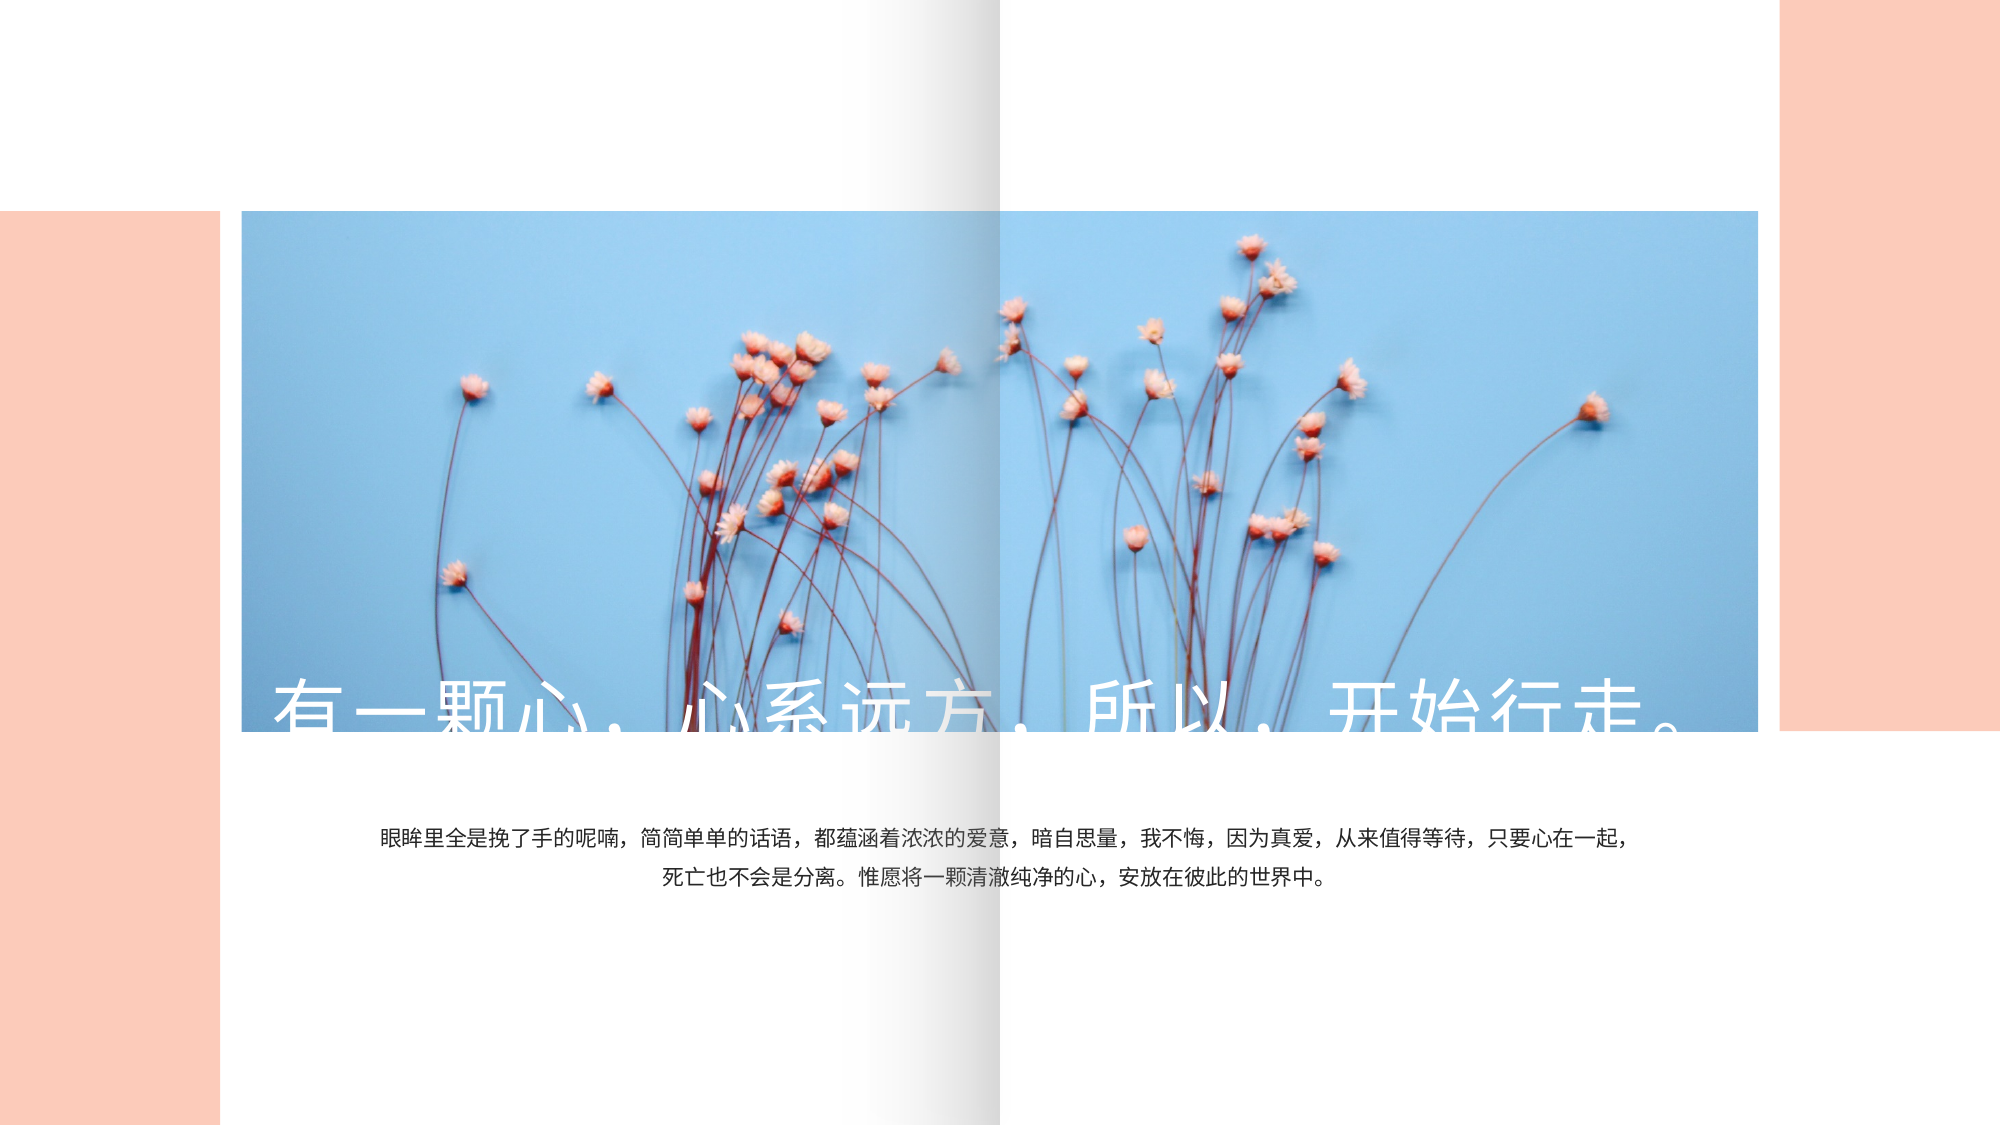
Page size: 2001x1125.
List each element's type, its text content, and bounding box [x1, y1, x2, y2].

picture [241, 210, 1759, 732]
text_box [1779, 0, 2000, 732]
text_box 眼眸里全是挽了手的呢喃，简简单单的话语，都蕴涵着浓浓的爱意，暗自思量，我不悔，因为真爱，从来值得等待，只要心在一起，死亡也不会是分离。惟愿将一颗清澈纯净的心，安放在彼此的世界中。 [1003, 804, 1640, 898]
text_box [0, 0, 1000, 1125]
text_box 有一颗心，心系远方，所以，开始行走。 [1003, 658, 1836, 764]
